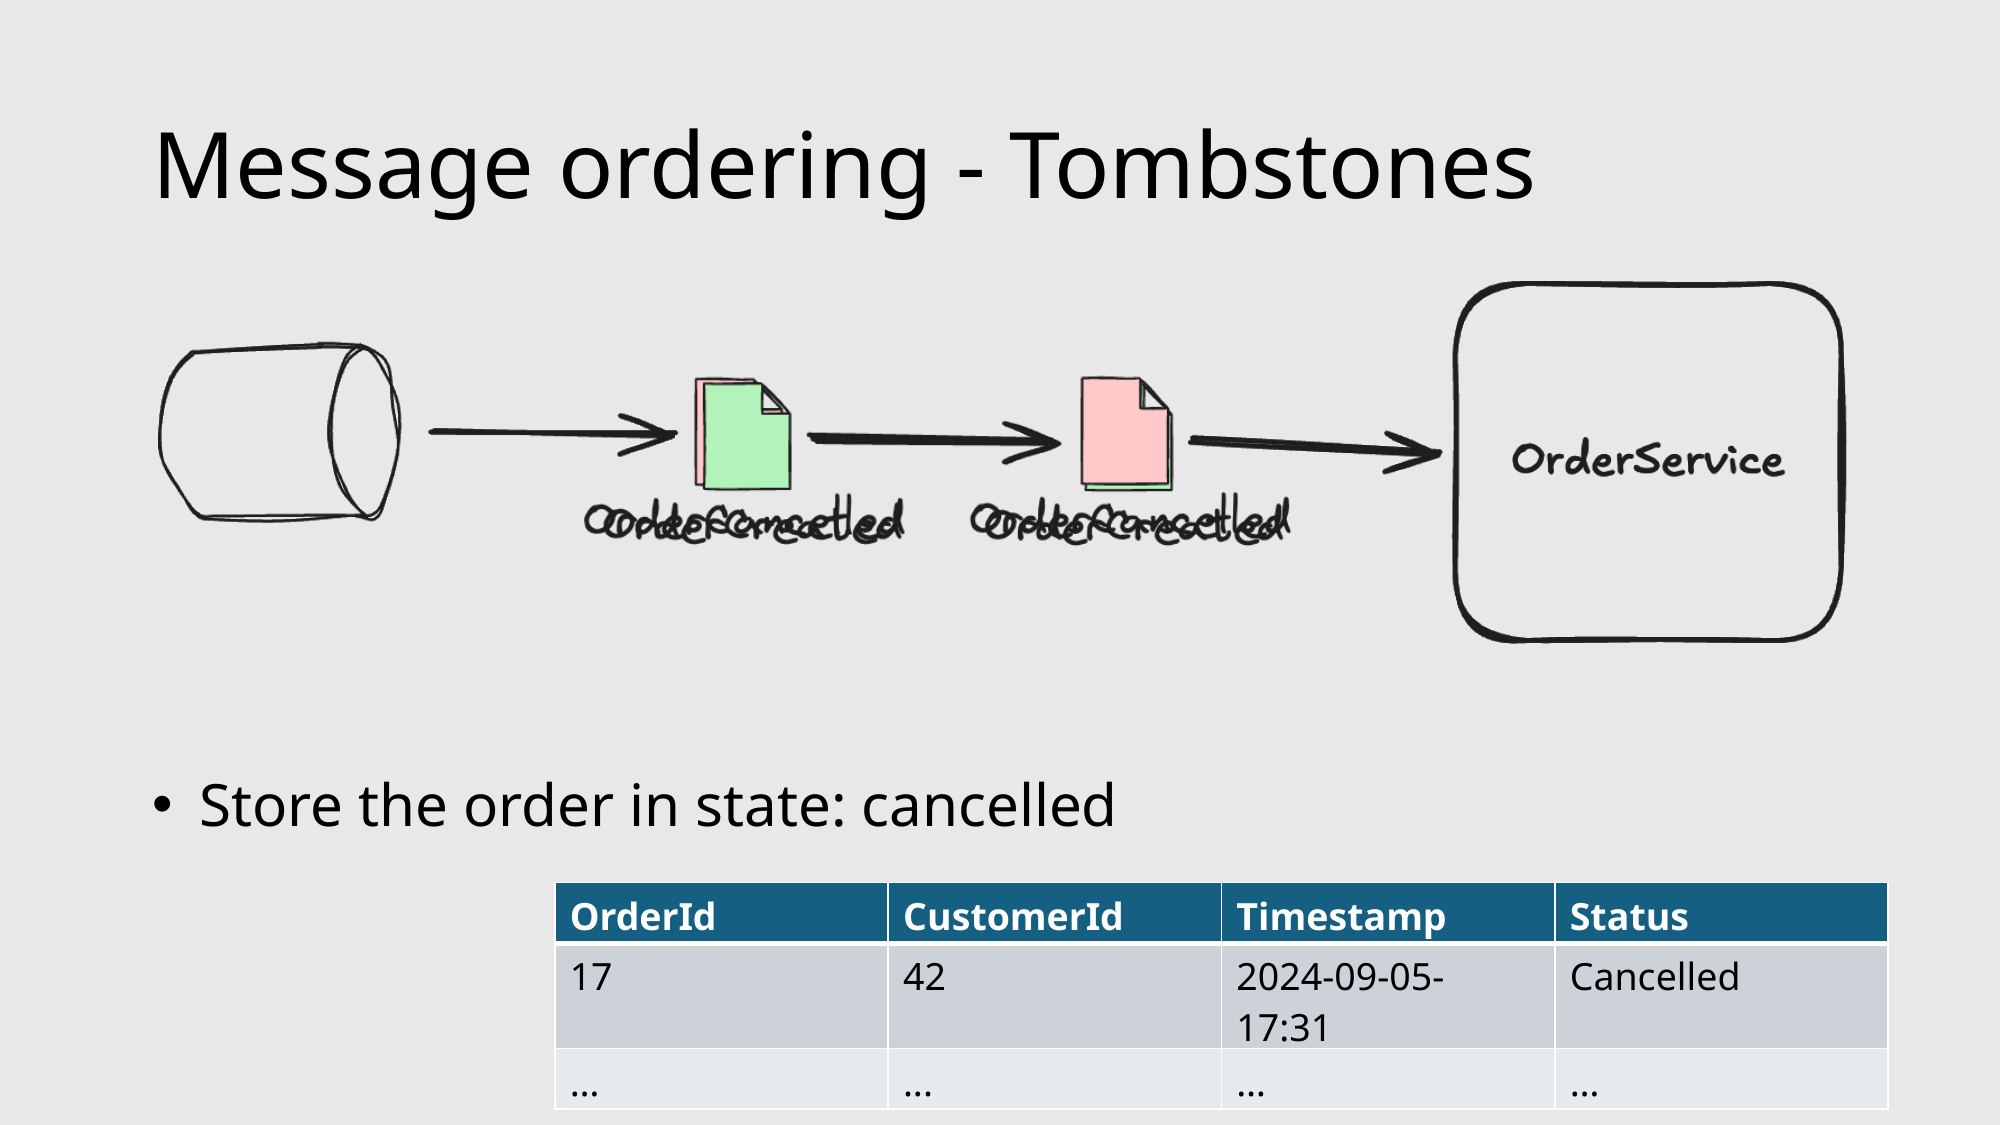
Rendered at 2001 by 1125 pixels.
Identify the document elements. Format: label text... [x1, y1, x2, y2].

picture [136, 260, 1863, 663]
table_cell … [556, 1049, 887, 1108]
table_cell ... [889, 1049, 1221, 1108]
table_header OrderId [556, 883, 887, 941]
table_cell … [1222, 1049, 1554, 1108]
table_cell 17 [556, 946, 887, 1048]
table_header Timestamp [1222, 883, 1554, 941]
text_box Store the order in state: cancelled [137, 761, 1889, 846]
table_header CustomerId [889, 883, 1221, 941]
table_cell 42 [889, 946, 1221, 1048]
table_cell Cancelled [1556, 946, 1887, 1048]
table_cell 2024-09-05-17:31 [1222, 946, 1554, 1048]
title Message ordering - Tombstones [137, 59, 1863, 260]
table_cell … [1556, 1049, 1887, 1108]
table_header Status [1556, 883, 1887, 941]
